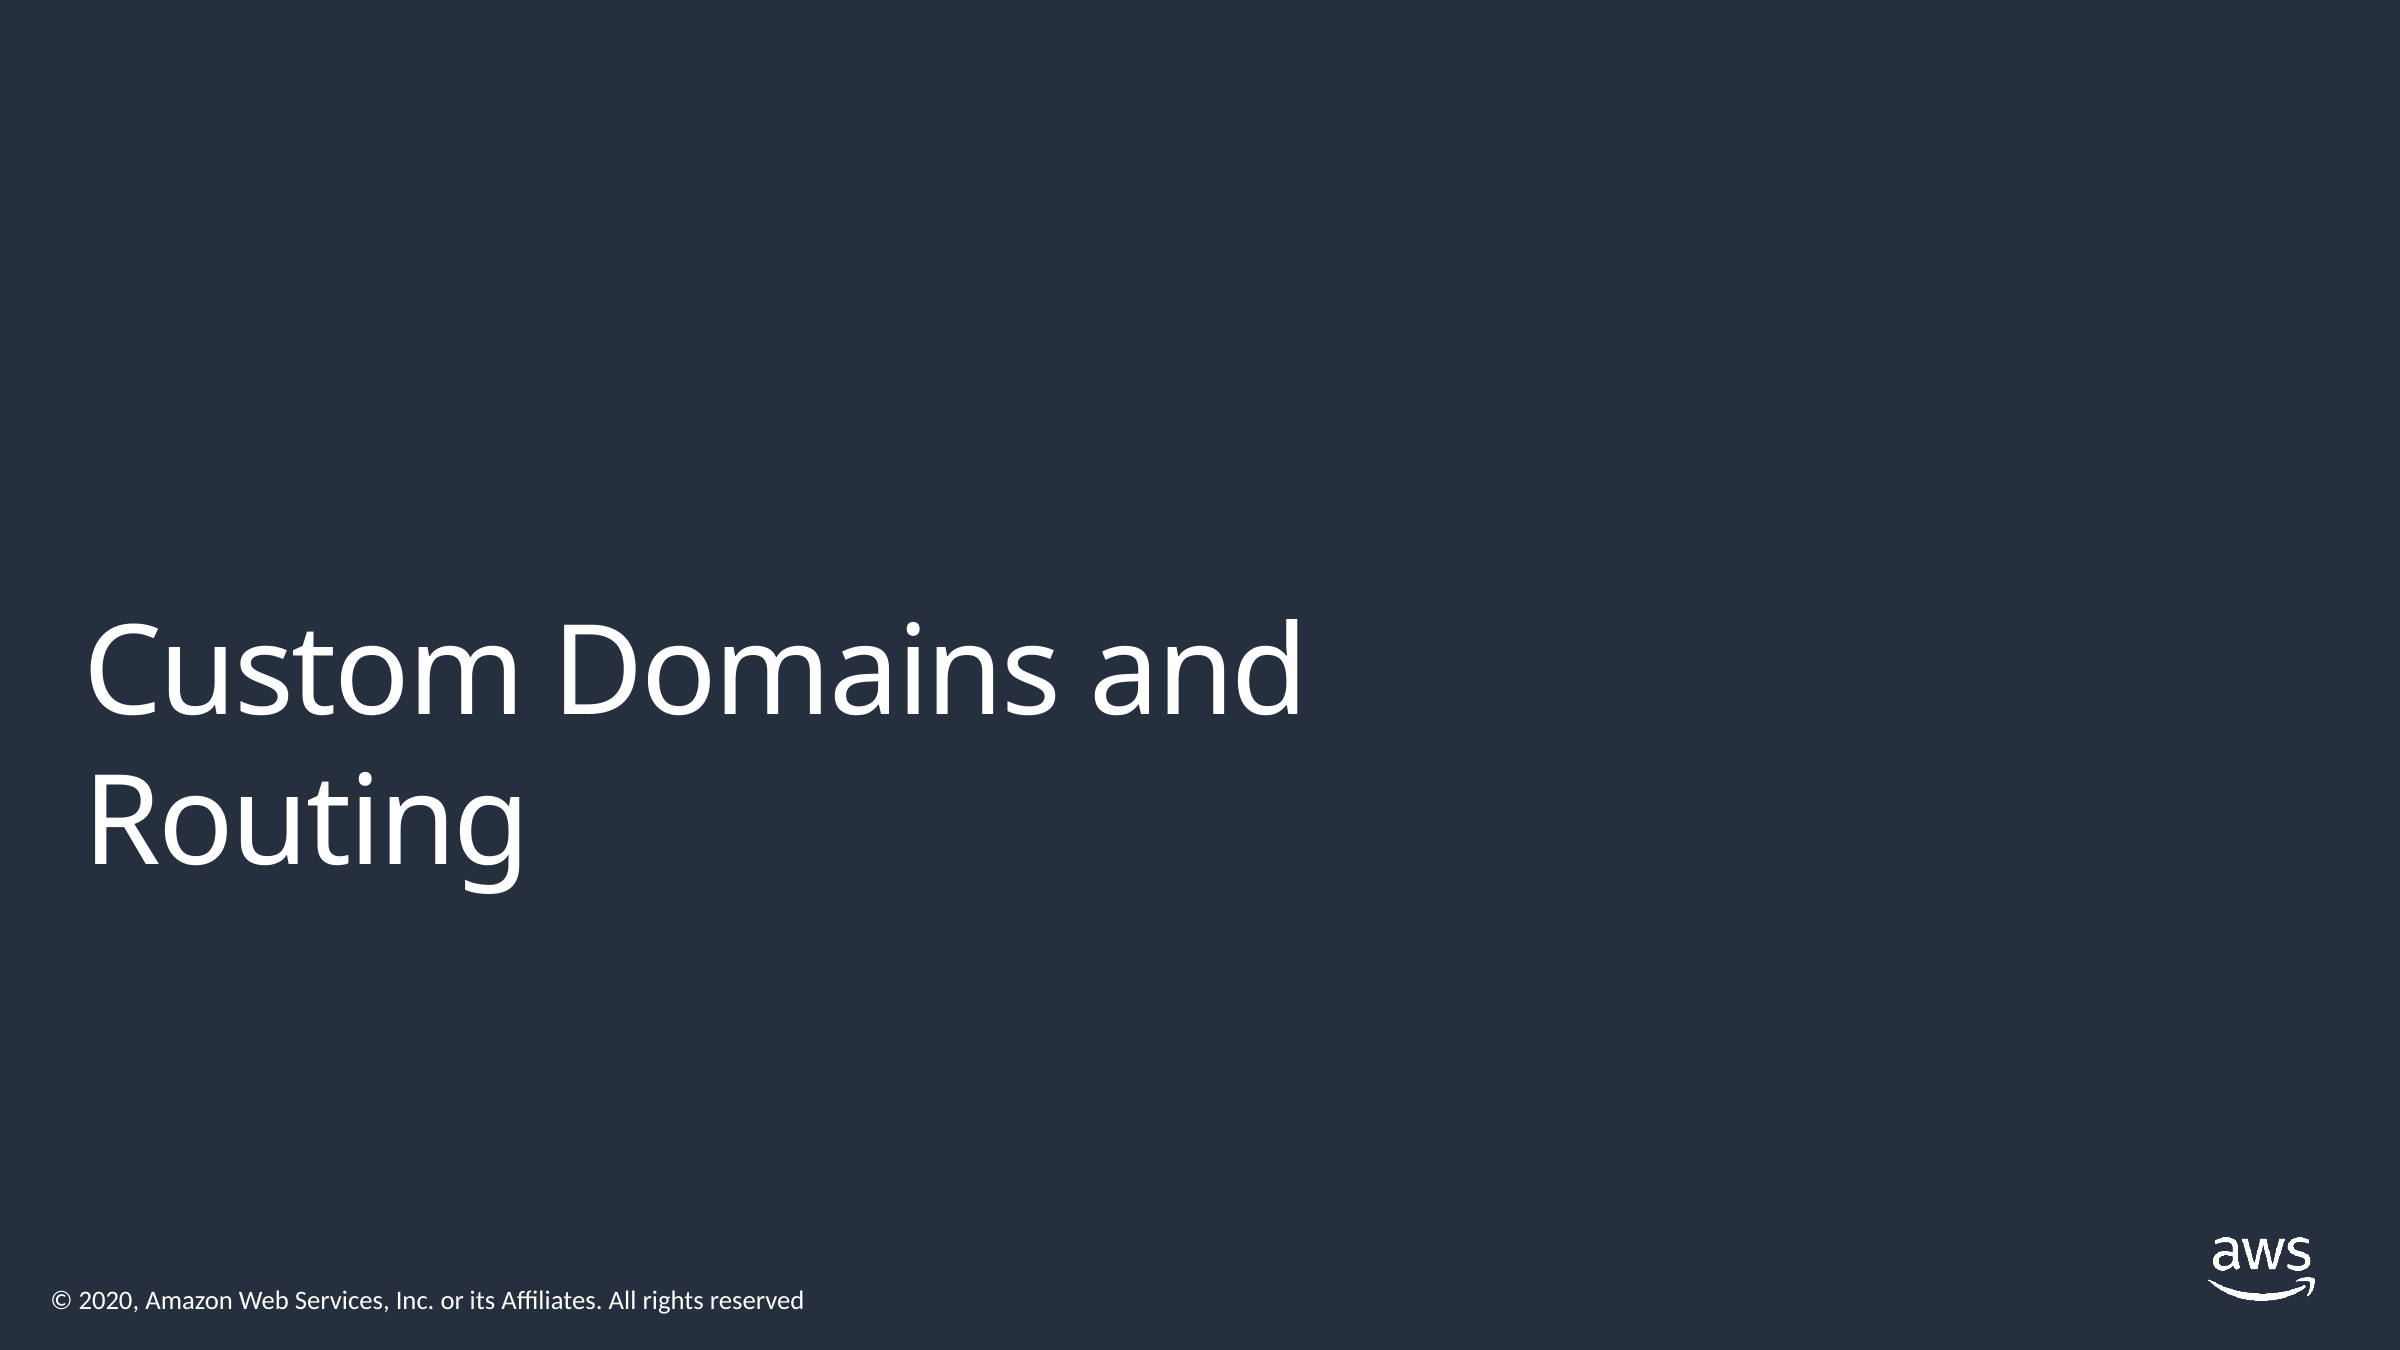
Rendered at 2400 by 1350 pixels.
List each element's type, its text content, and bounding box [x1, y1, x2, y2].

picture [2208, 1237, 2315, 1301]
title Custom Domains and Routing [53, 565, 1414, 917]
